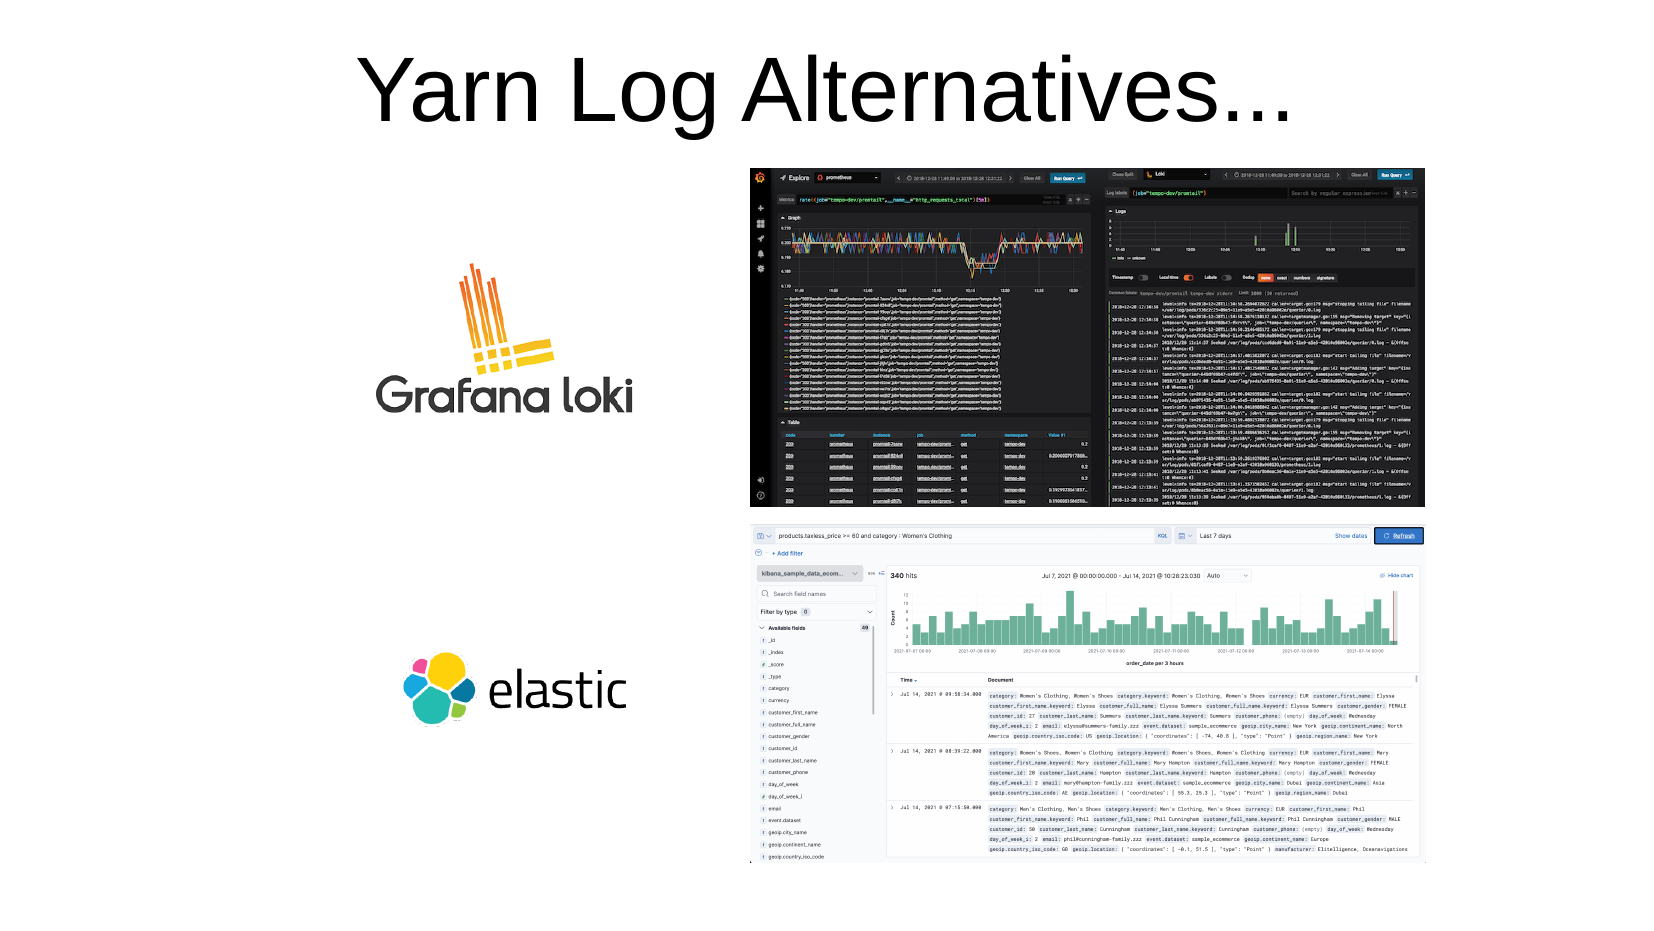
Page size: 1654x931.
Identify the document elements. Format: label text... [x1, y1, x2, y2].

picture [400, 649, 626, 727]
picture [749, 524, 1426, 863]
picture [750, 168, 1425, 507]
title Yarn Log Alternatives... [82, 7, 1571, 163]
picture [374, 260, 633, 413]
